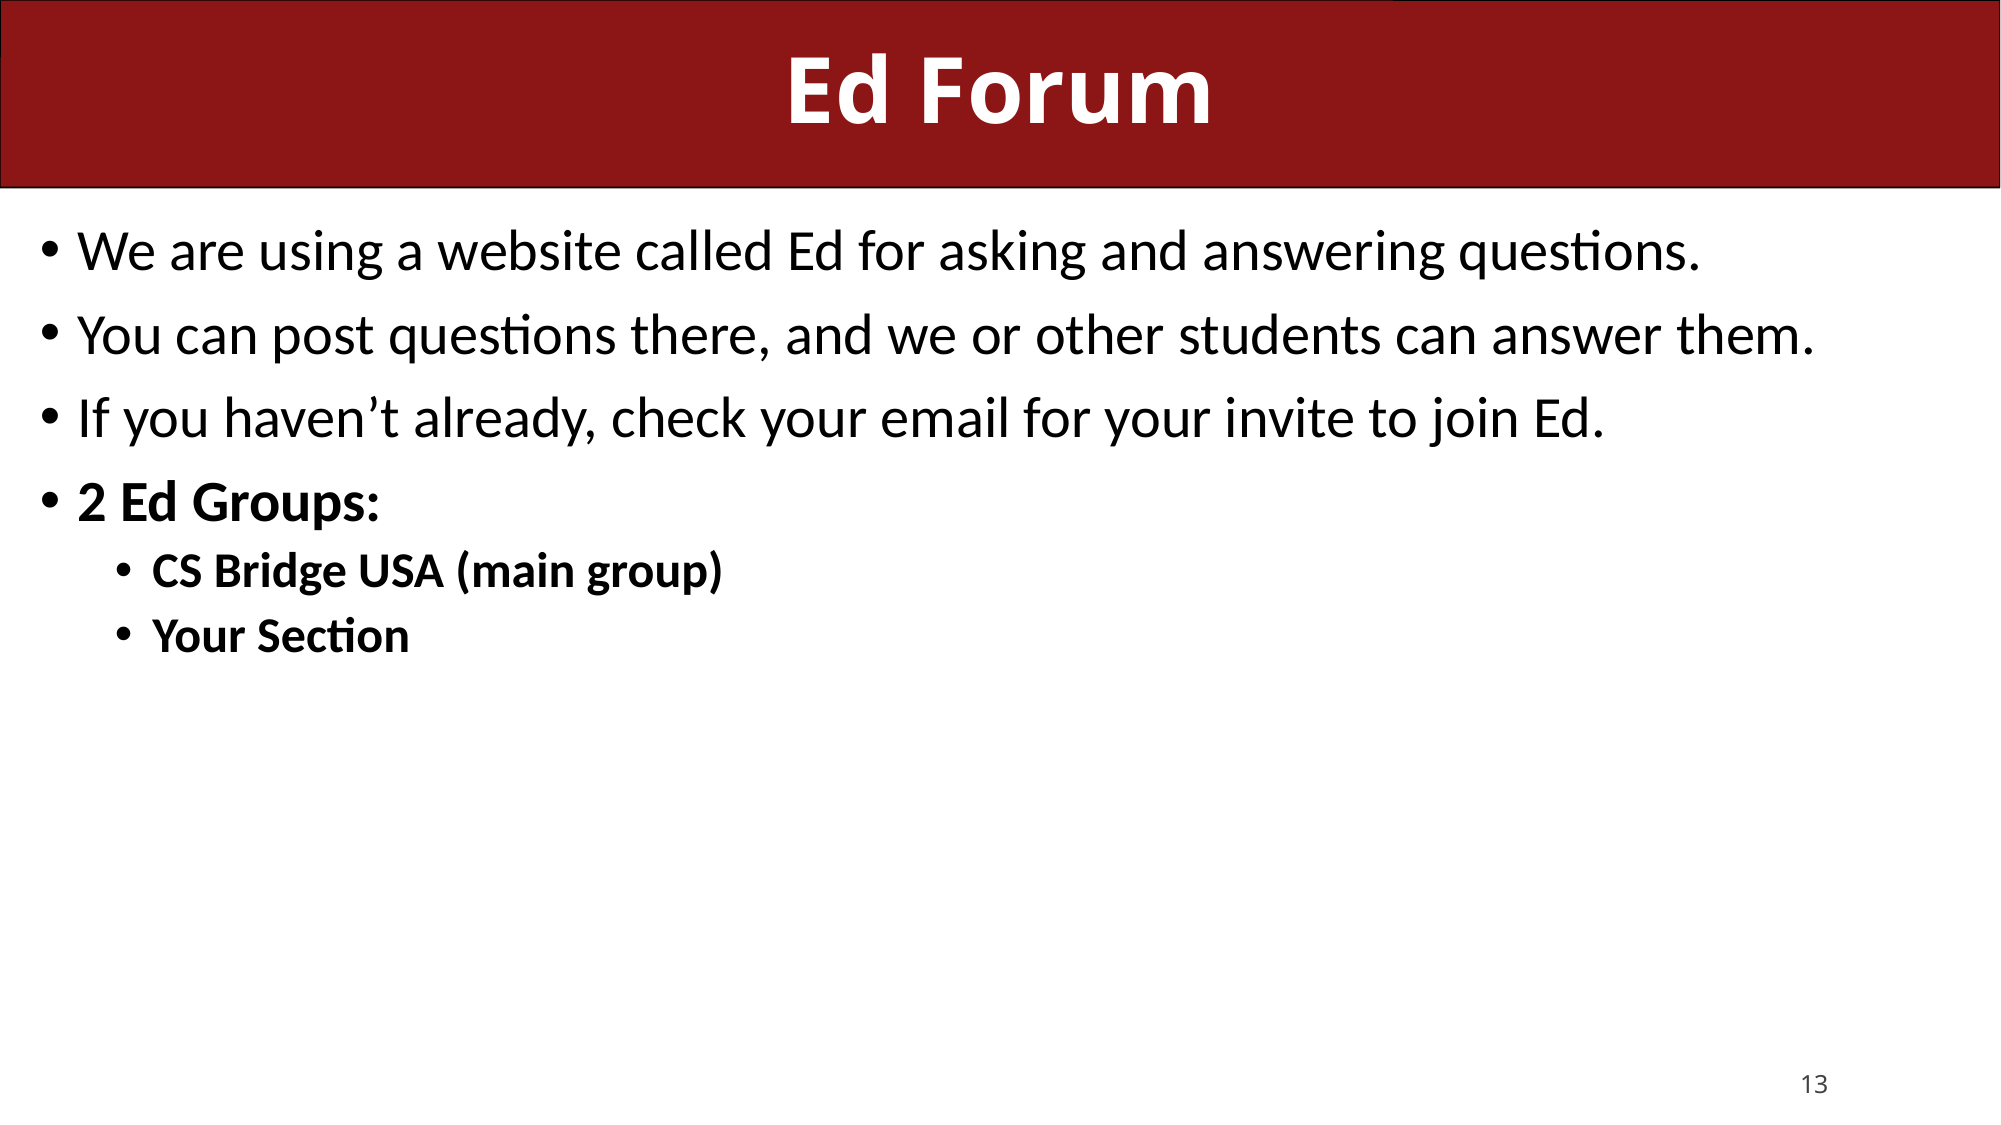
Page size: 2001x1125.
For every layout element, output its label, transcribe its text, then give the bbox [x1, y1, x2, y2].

list We are using a website called Ed for asking and answering questions. You can post questions there, and we or other students can answer them. If you haven’t already, check your email for your invite to join Ed. 2 Ed Groups: CS Bridge USA (main group) Your Section [24, 212, 1963, 1063]
title Ed Forum [75, 0, 1925, 188]
